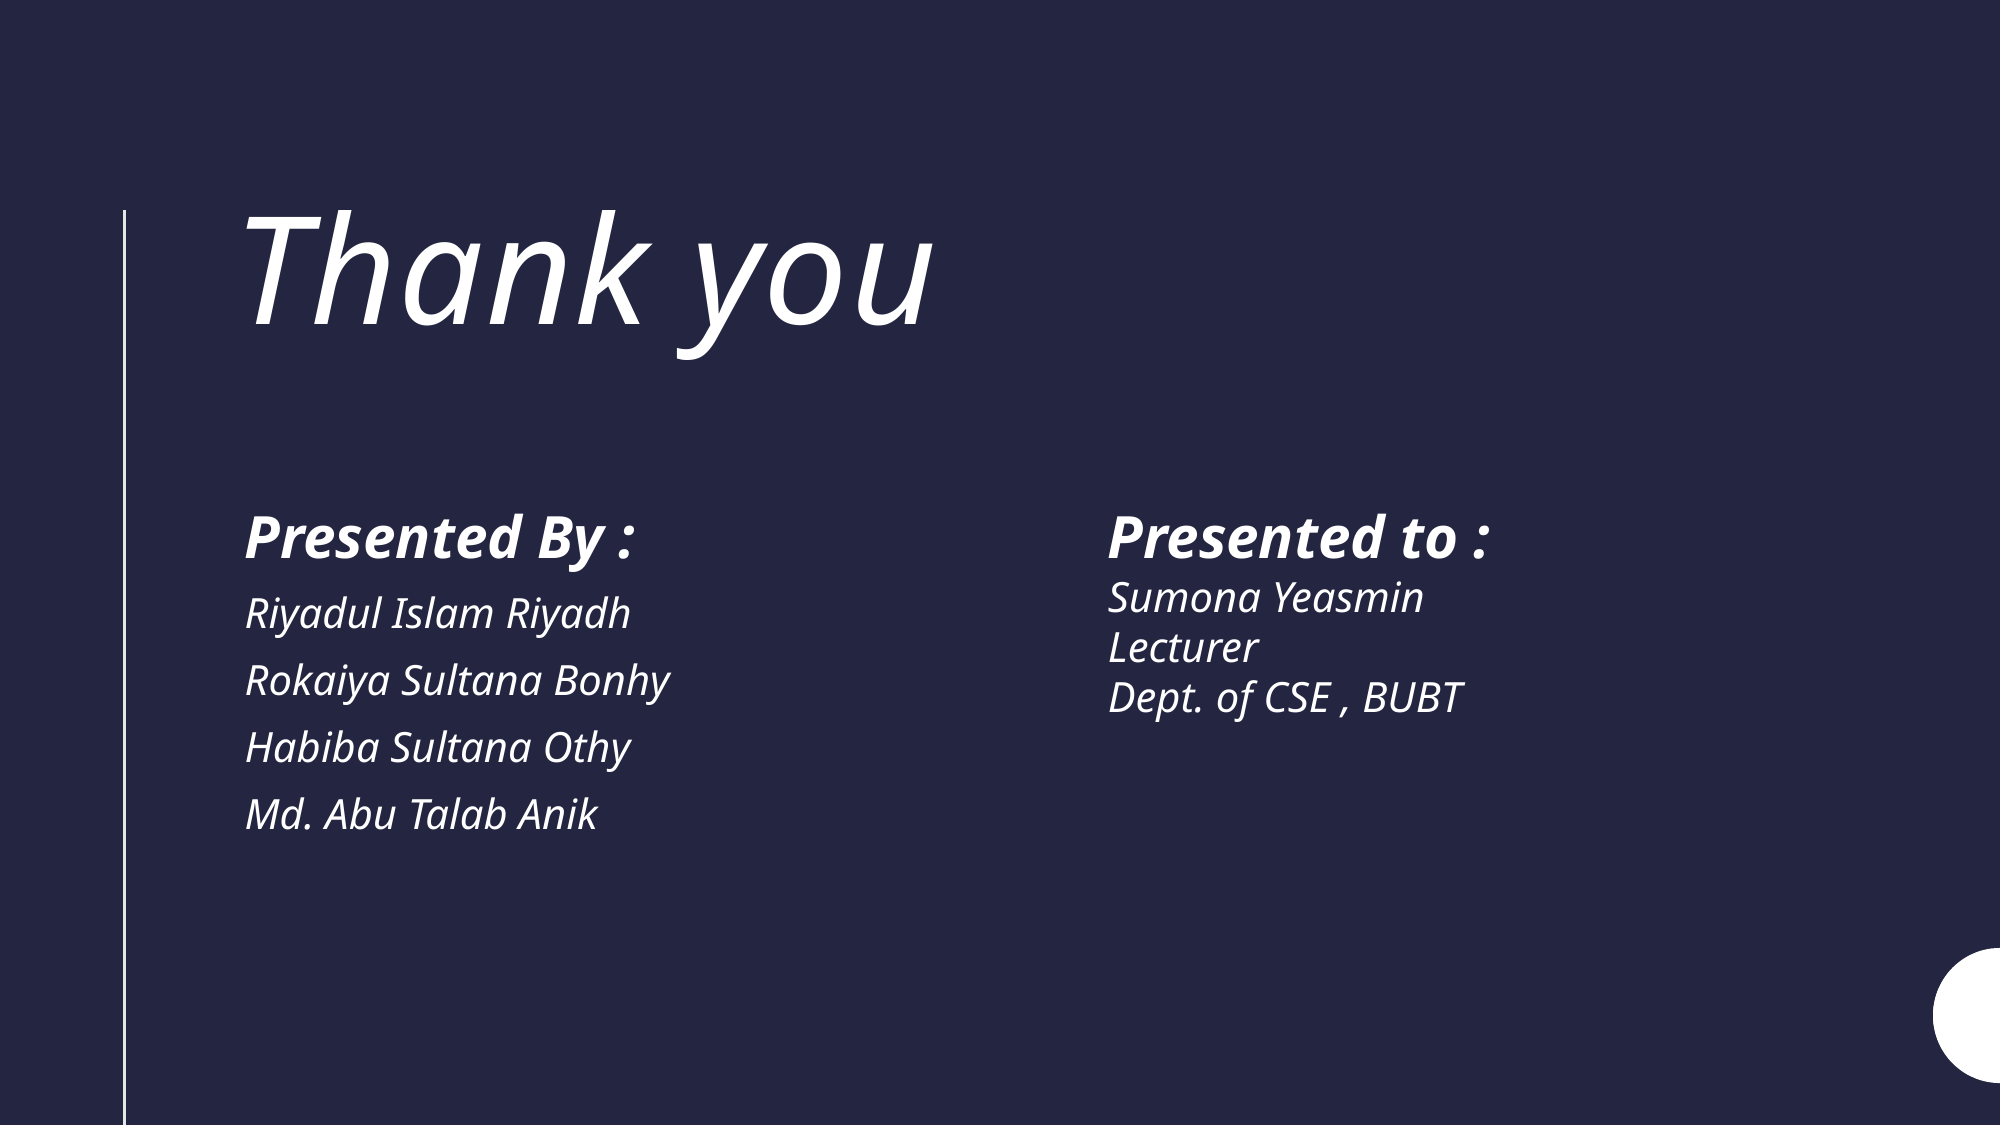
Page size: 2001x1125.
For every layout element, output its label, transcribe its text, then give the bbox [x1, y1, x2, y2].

subtitle Presented By : Riyadul Islam Riyadh Rokaiya Sultana Bonhy Habiba Sultana Othy Md. Abu Talab Anik [229, 493, 885, 973]
text_box Presented to : Sumona Yeasmin Lecturer Dept. of CSE , BUBT [1093, 493, 1921, 778]
title Thank you [176, 187, 1280, 371]
